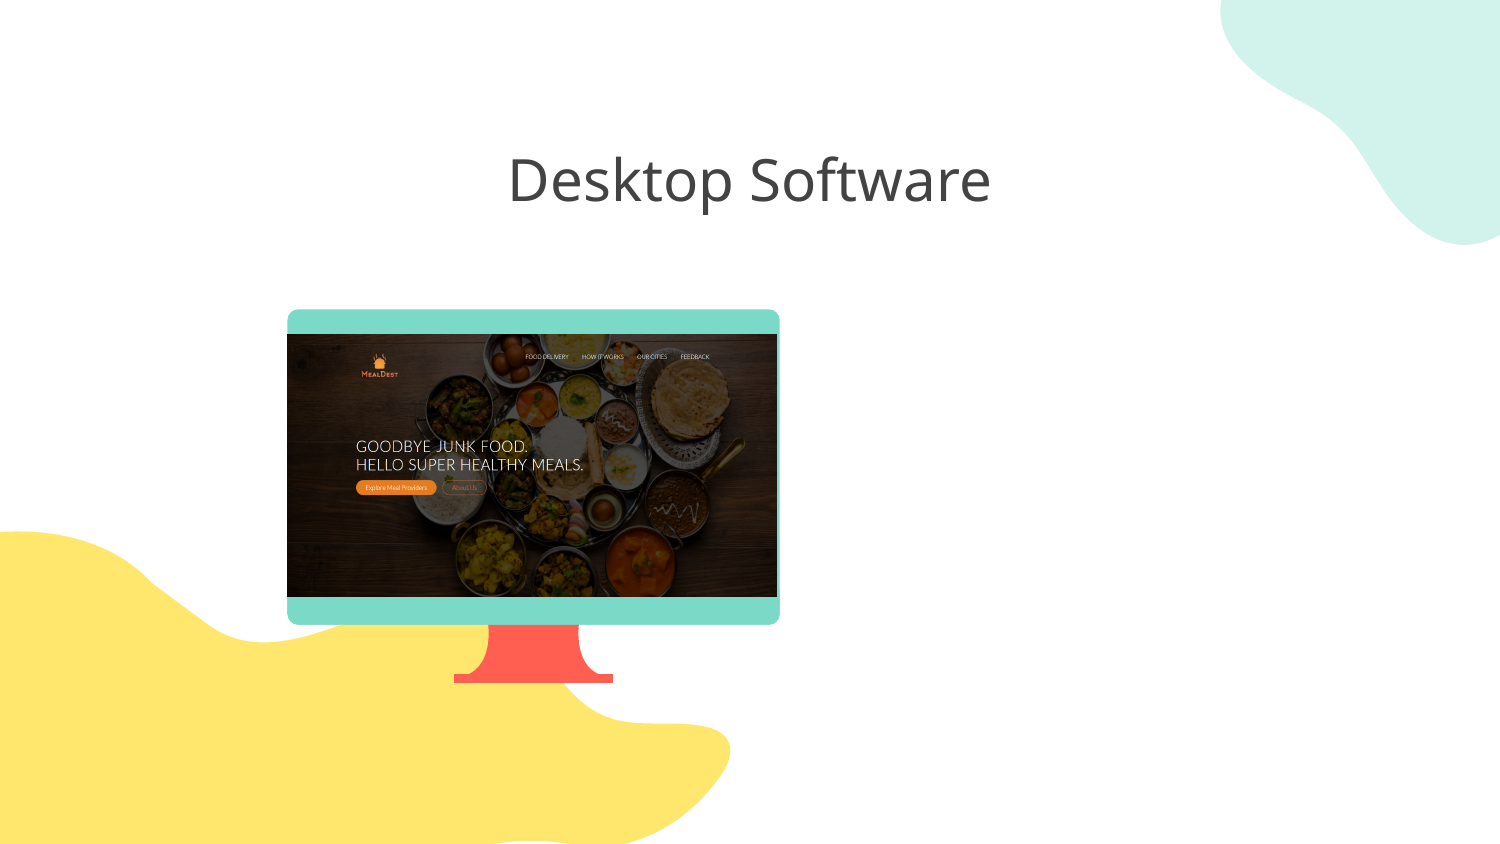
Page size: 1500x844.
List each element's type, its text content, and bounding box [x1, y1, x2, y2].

picture [287, 334, 777, 598]
title Desktop Software [109, 138, 1391, 219]
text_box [287, 309, 780, 336]
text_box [287, 602, 780, 684]
